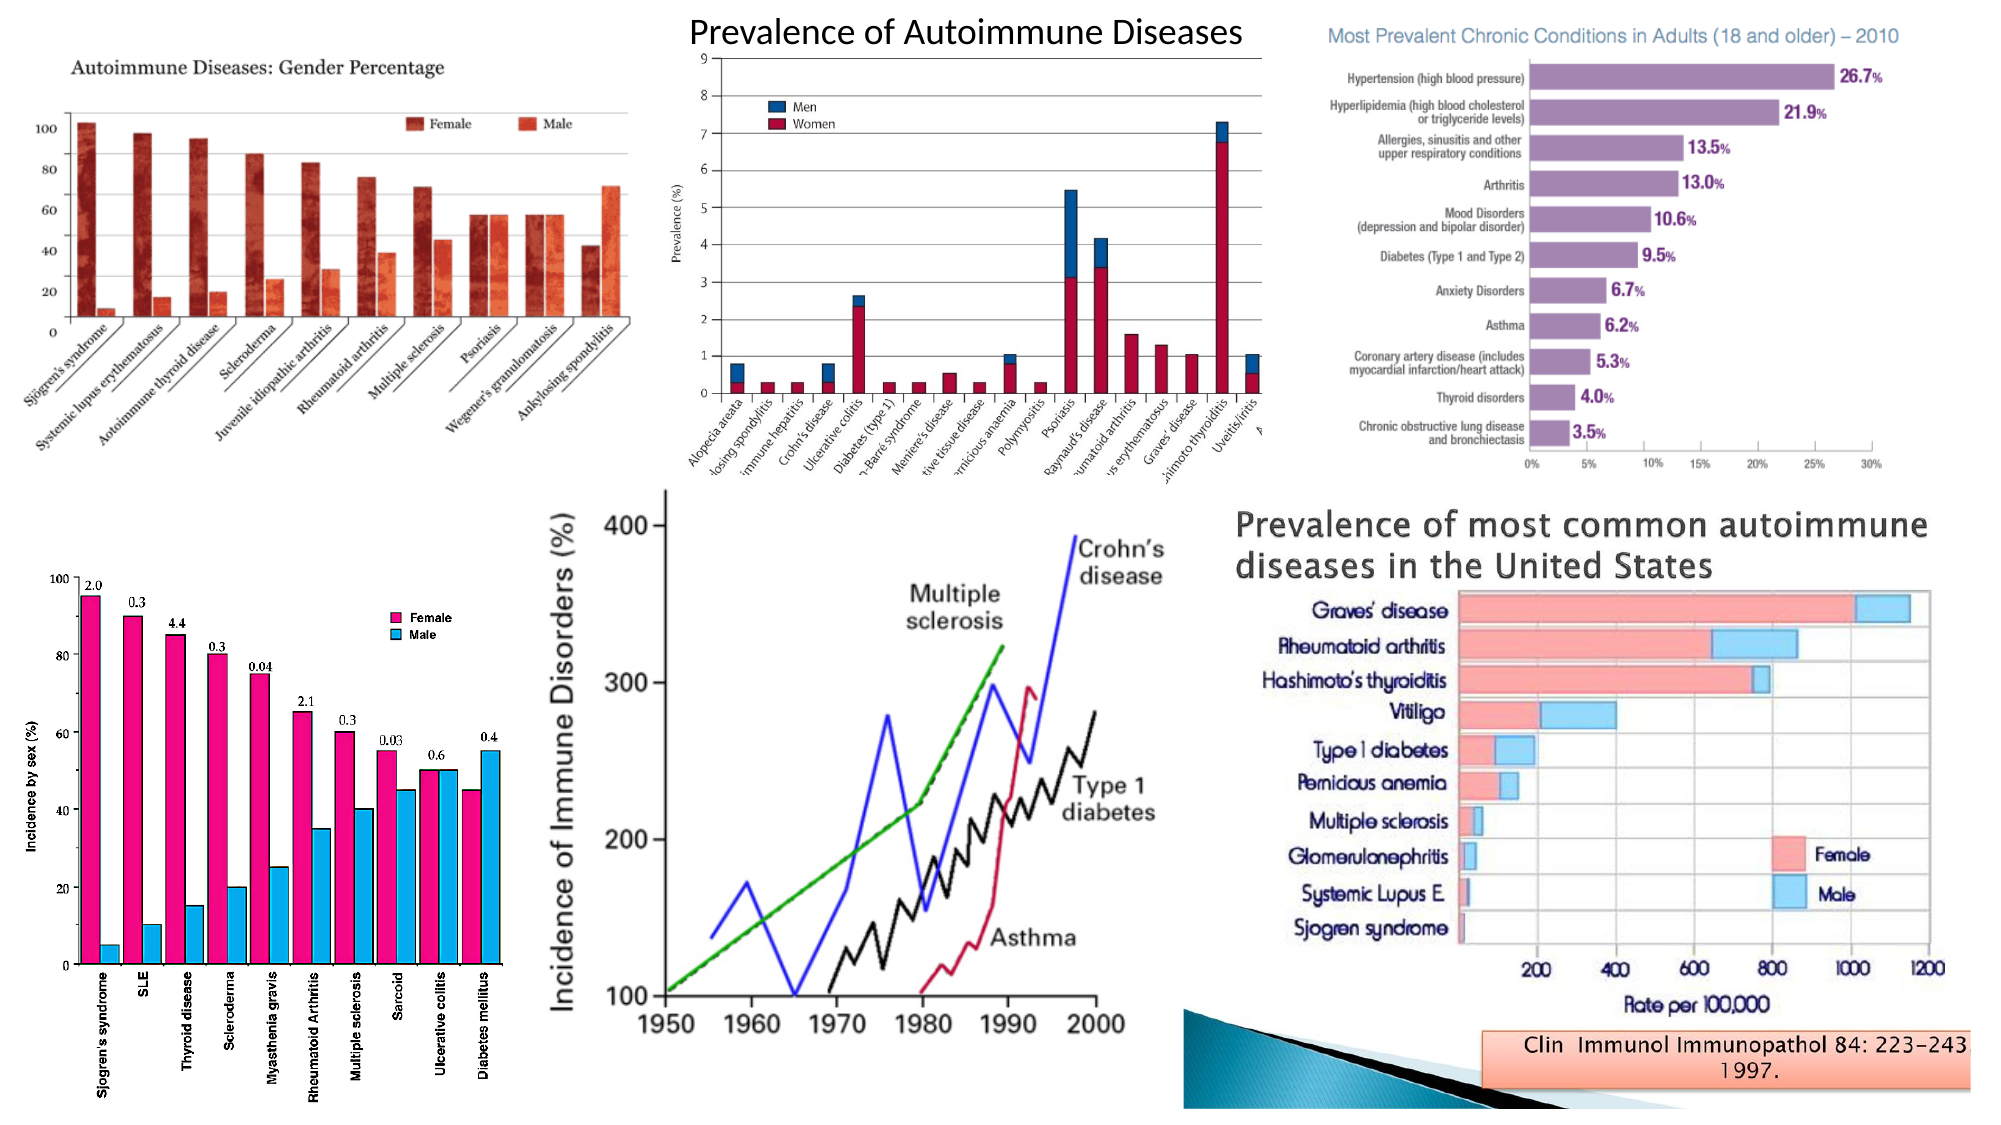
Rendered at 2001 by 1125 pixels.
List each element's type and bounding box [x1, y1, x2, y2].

text_box [12, 0, 1971, 1109]
